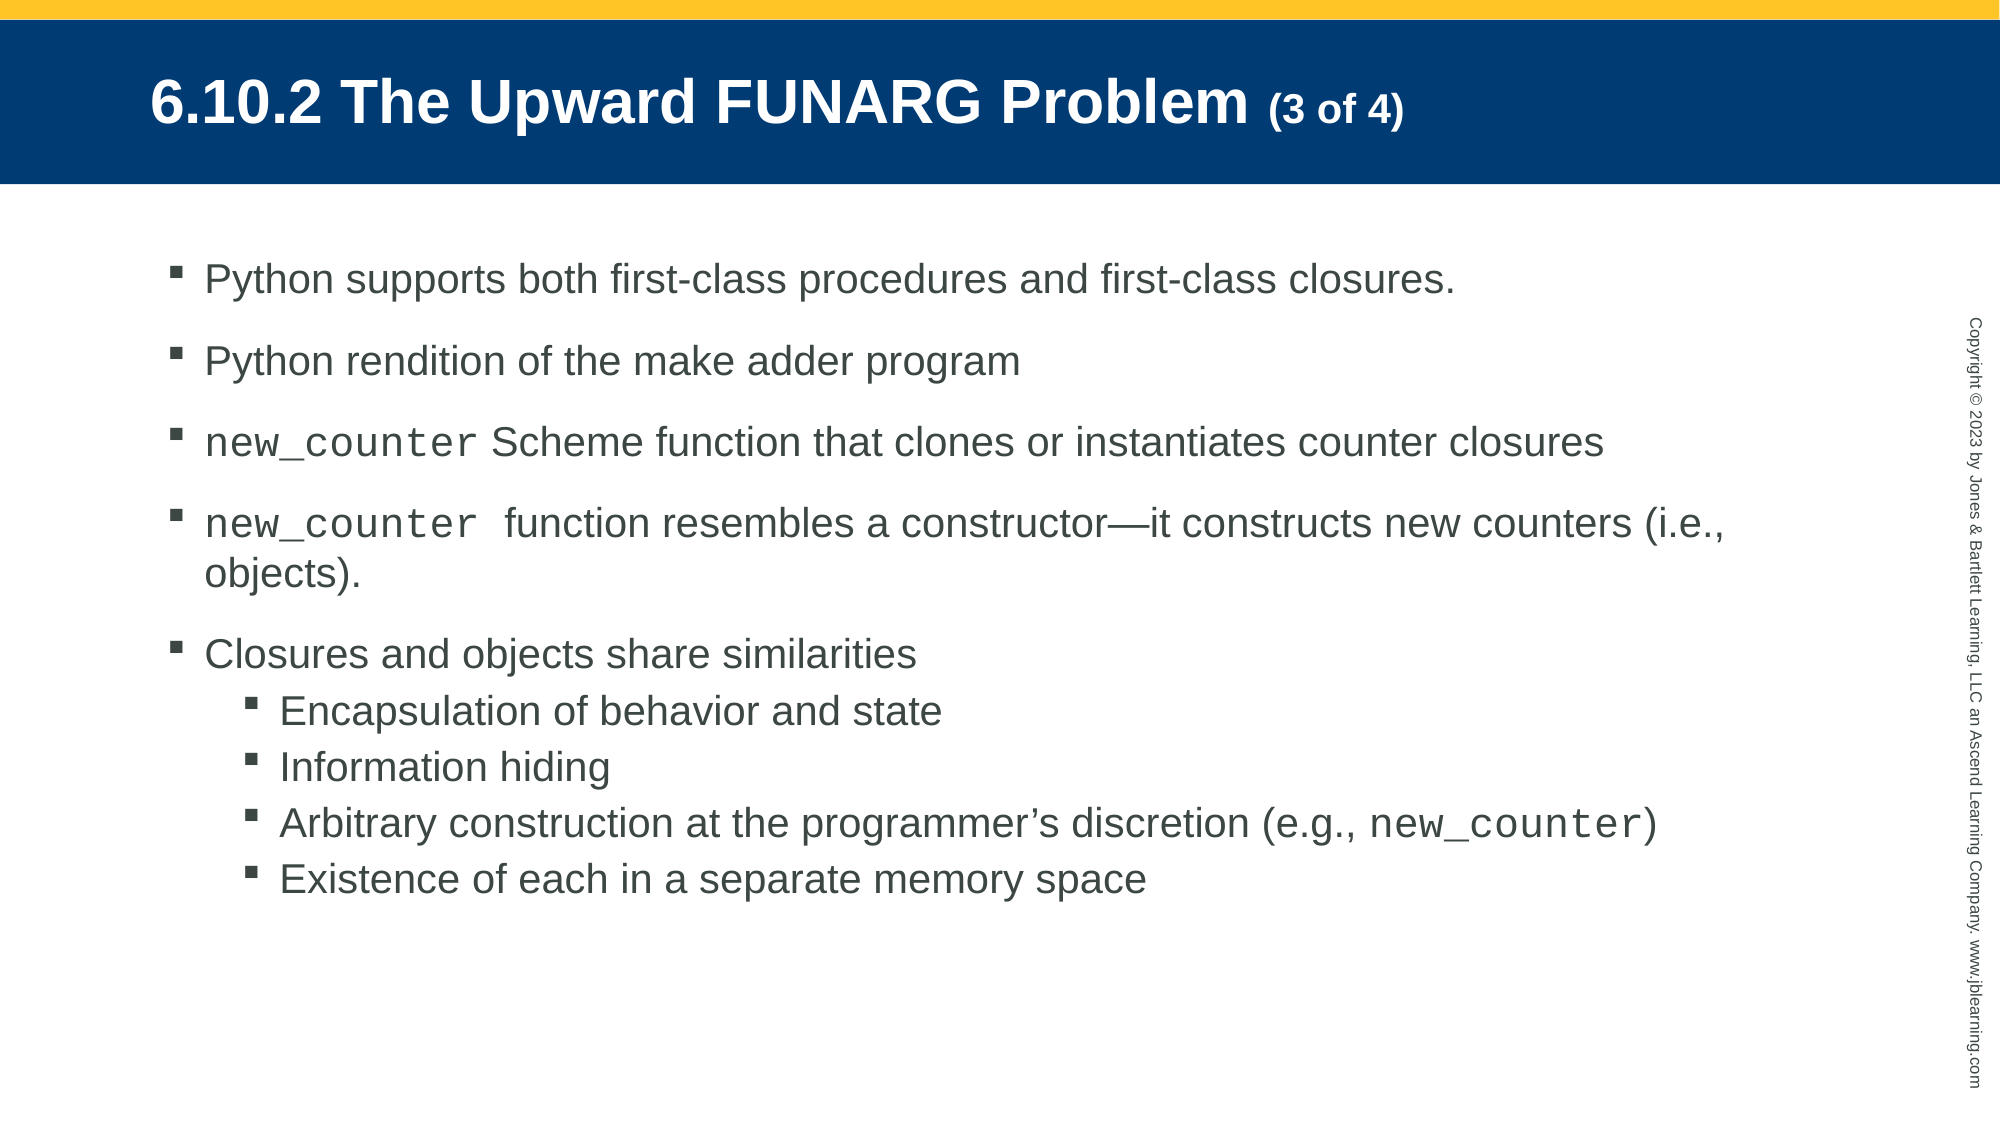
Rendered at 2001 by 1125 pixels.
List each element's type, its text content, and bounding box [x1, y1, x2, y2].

list Python supports both first-class procedures and first-class closures. Python rendition of the make adder program new_counter Scheme function that clones or instantiates counter closures new_counter function resembles a constructor—it constructs new counters (i.e., objects). Closures and objects share similarities Encapsulation of behavior and state Information hiding Arbitrary construction at the programmer’s discretion (e.g., new_counter) Existence of each in a separate memory space [151, 244, 1840, 1016]
title 6.10.2 The Upward Funarg Problem (3 of 4) [0, 19, 2000, 185]
